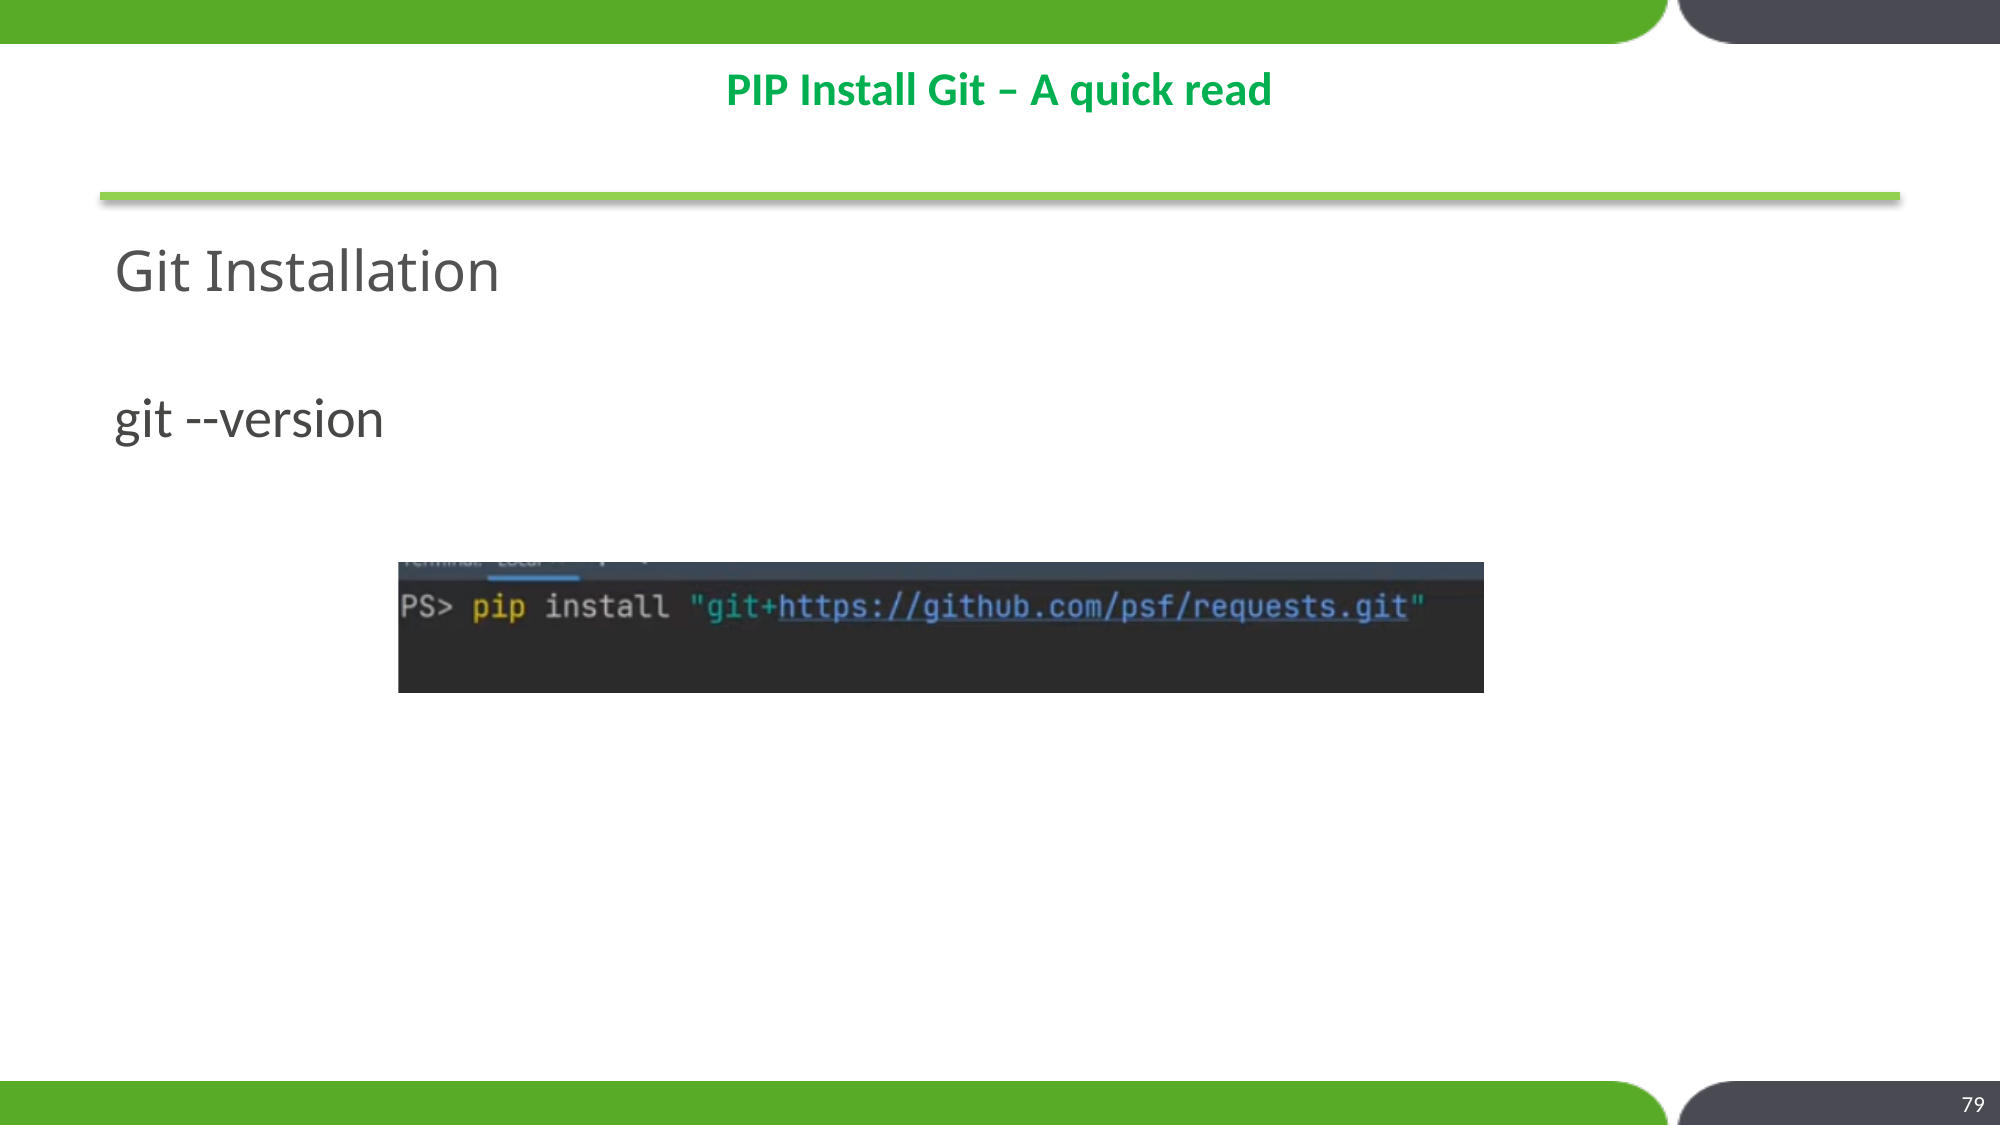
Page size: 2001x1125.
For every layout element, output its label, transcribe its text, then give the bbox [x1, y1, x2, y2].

picture [397, 562, 1484, 693]
slide_number 79 [1690, 1081, 2000, 1125]
title PIP Install Git – A quick read [99, 50, 1900, 181]
list Git Installation git --version [99, 227, 1863, 1058]
